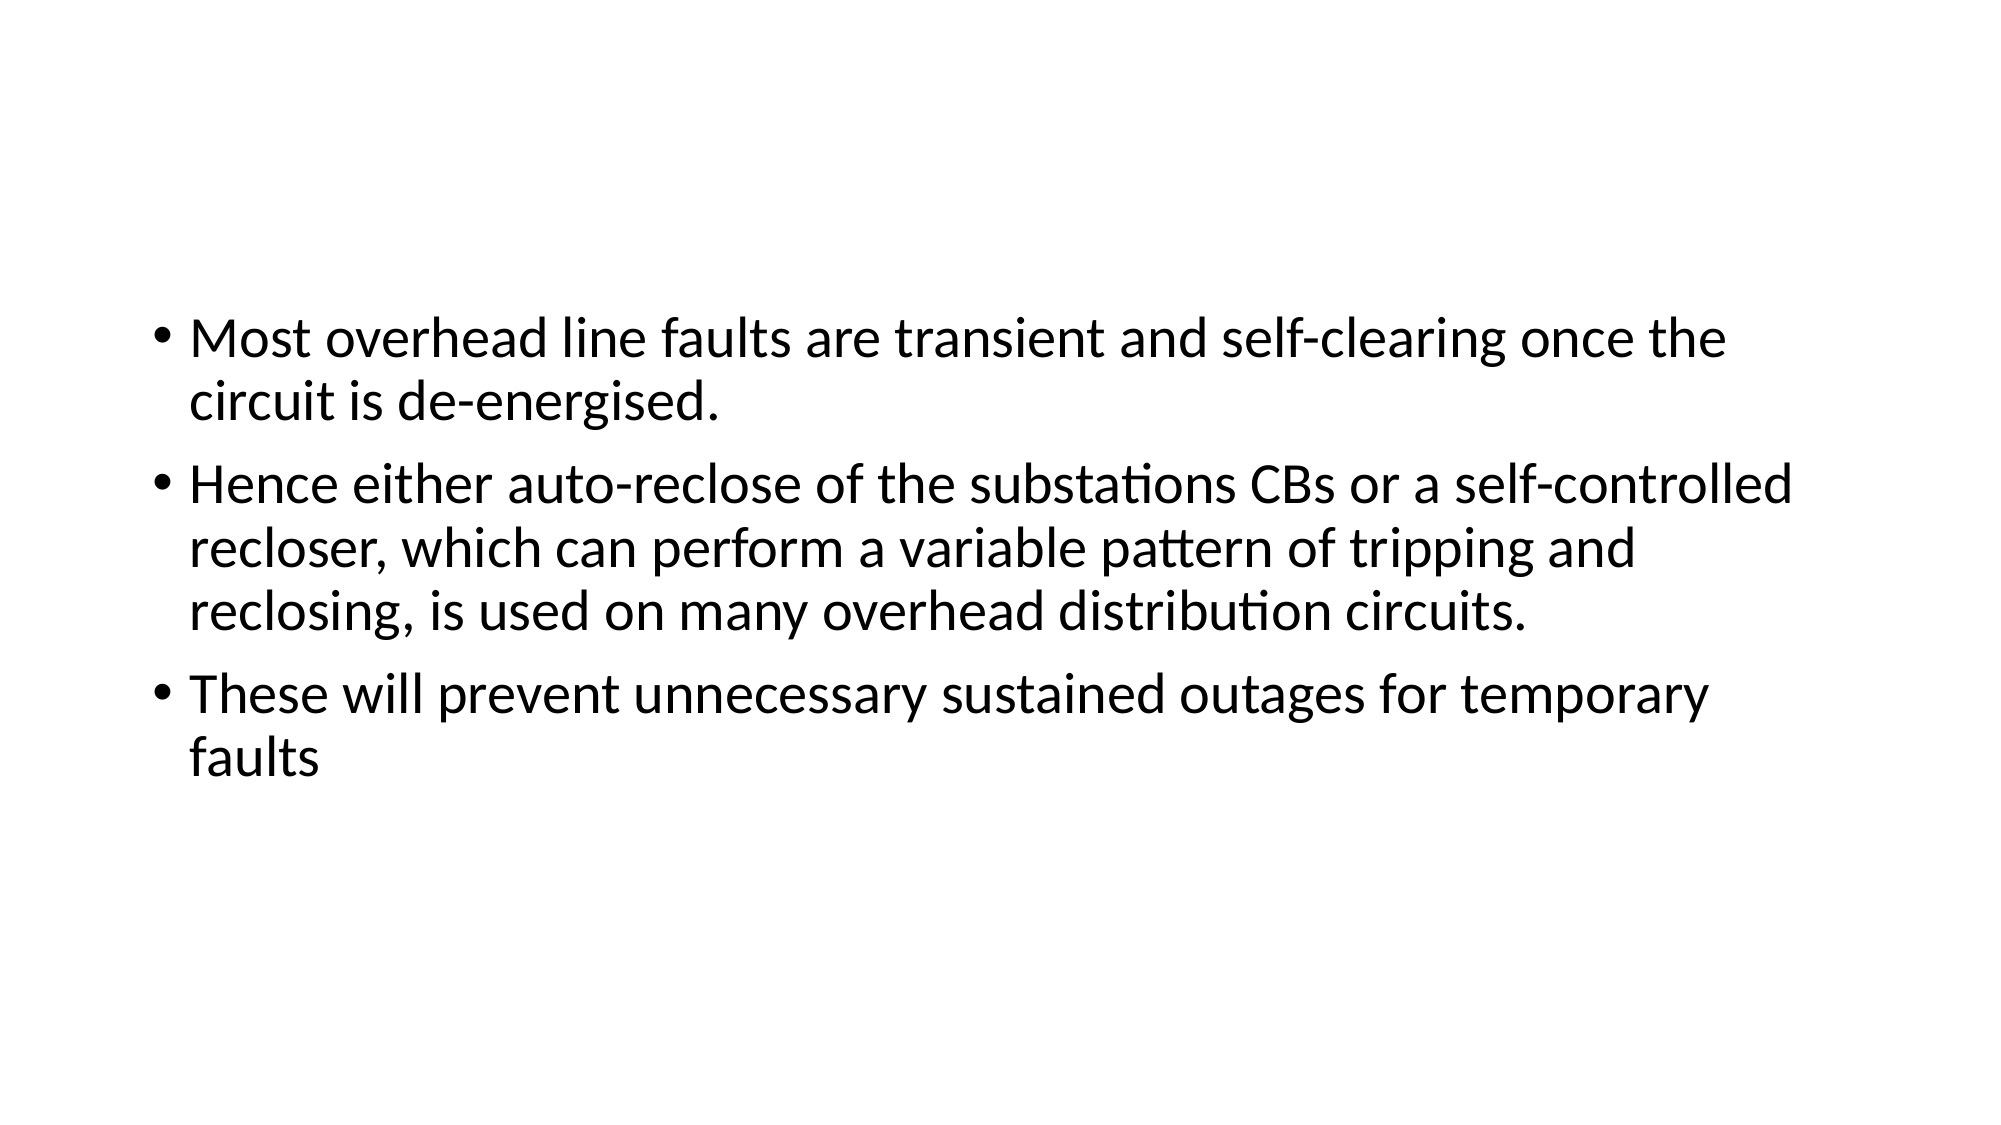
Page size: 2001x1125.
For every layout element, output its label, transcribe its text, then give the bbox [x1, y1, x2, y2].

list Most overhead line faults are transient and self-clearing once the circuit is de-energised. Hence either auto-reclose of the substations CBs or a self-controlled recloser, which can perform a variable pattern of tripping and reclosing, is used on many overhead distribution circuits. These will prevent unnecessary sustained outages for temporary faults [137, 299, 1863, 1014]
